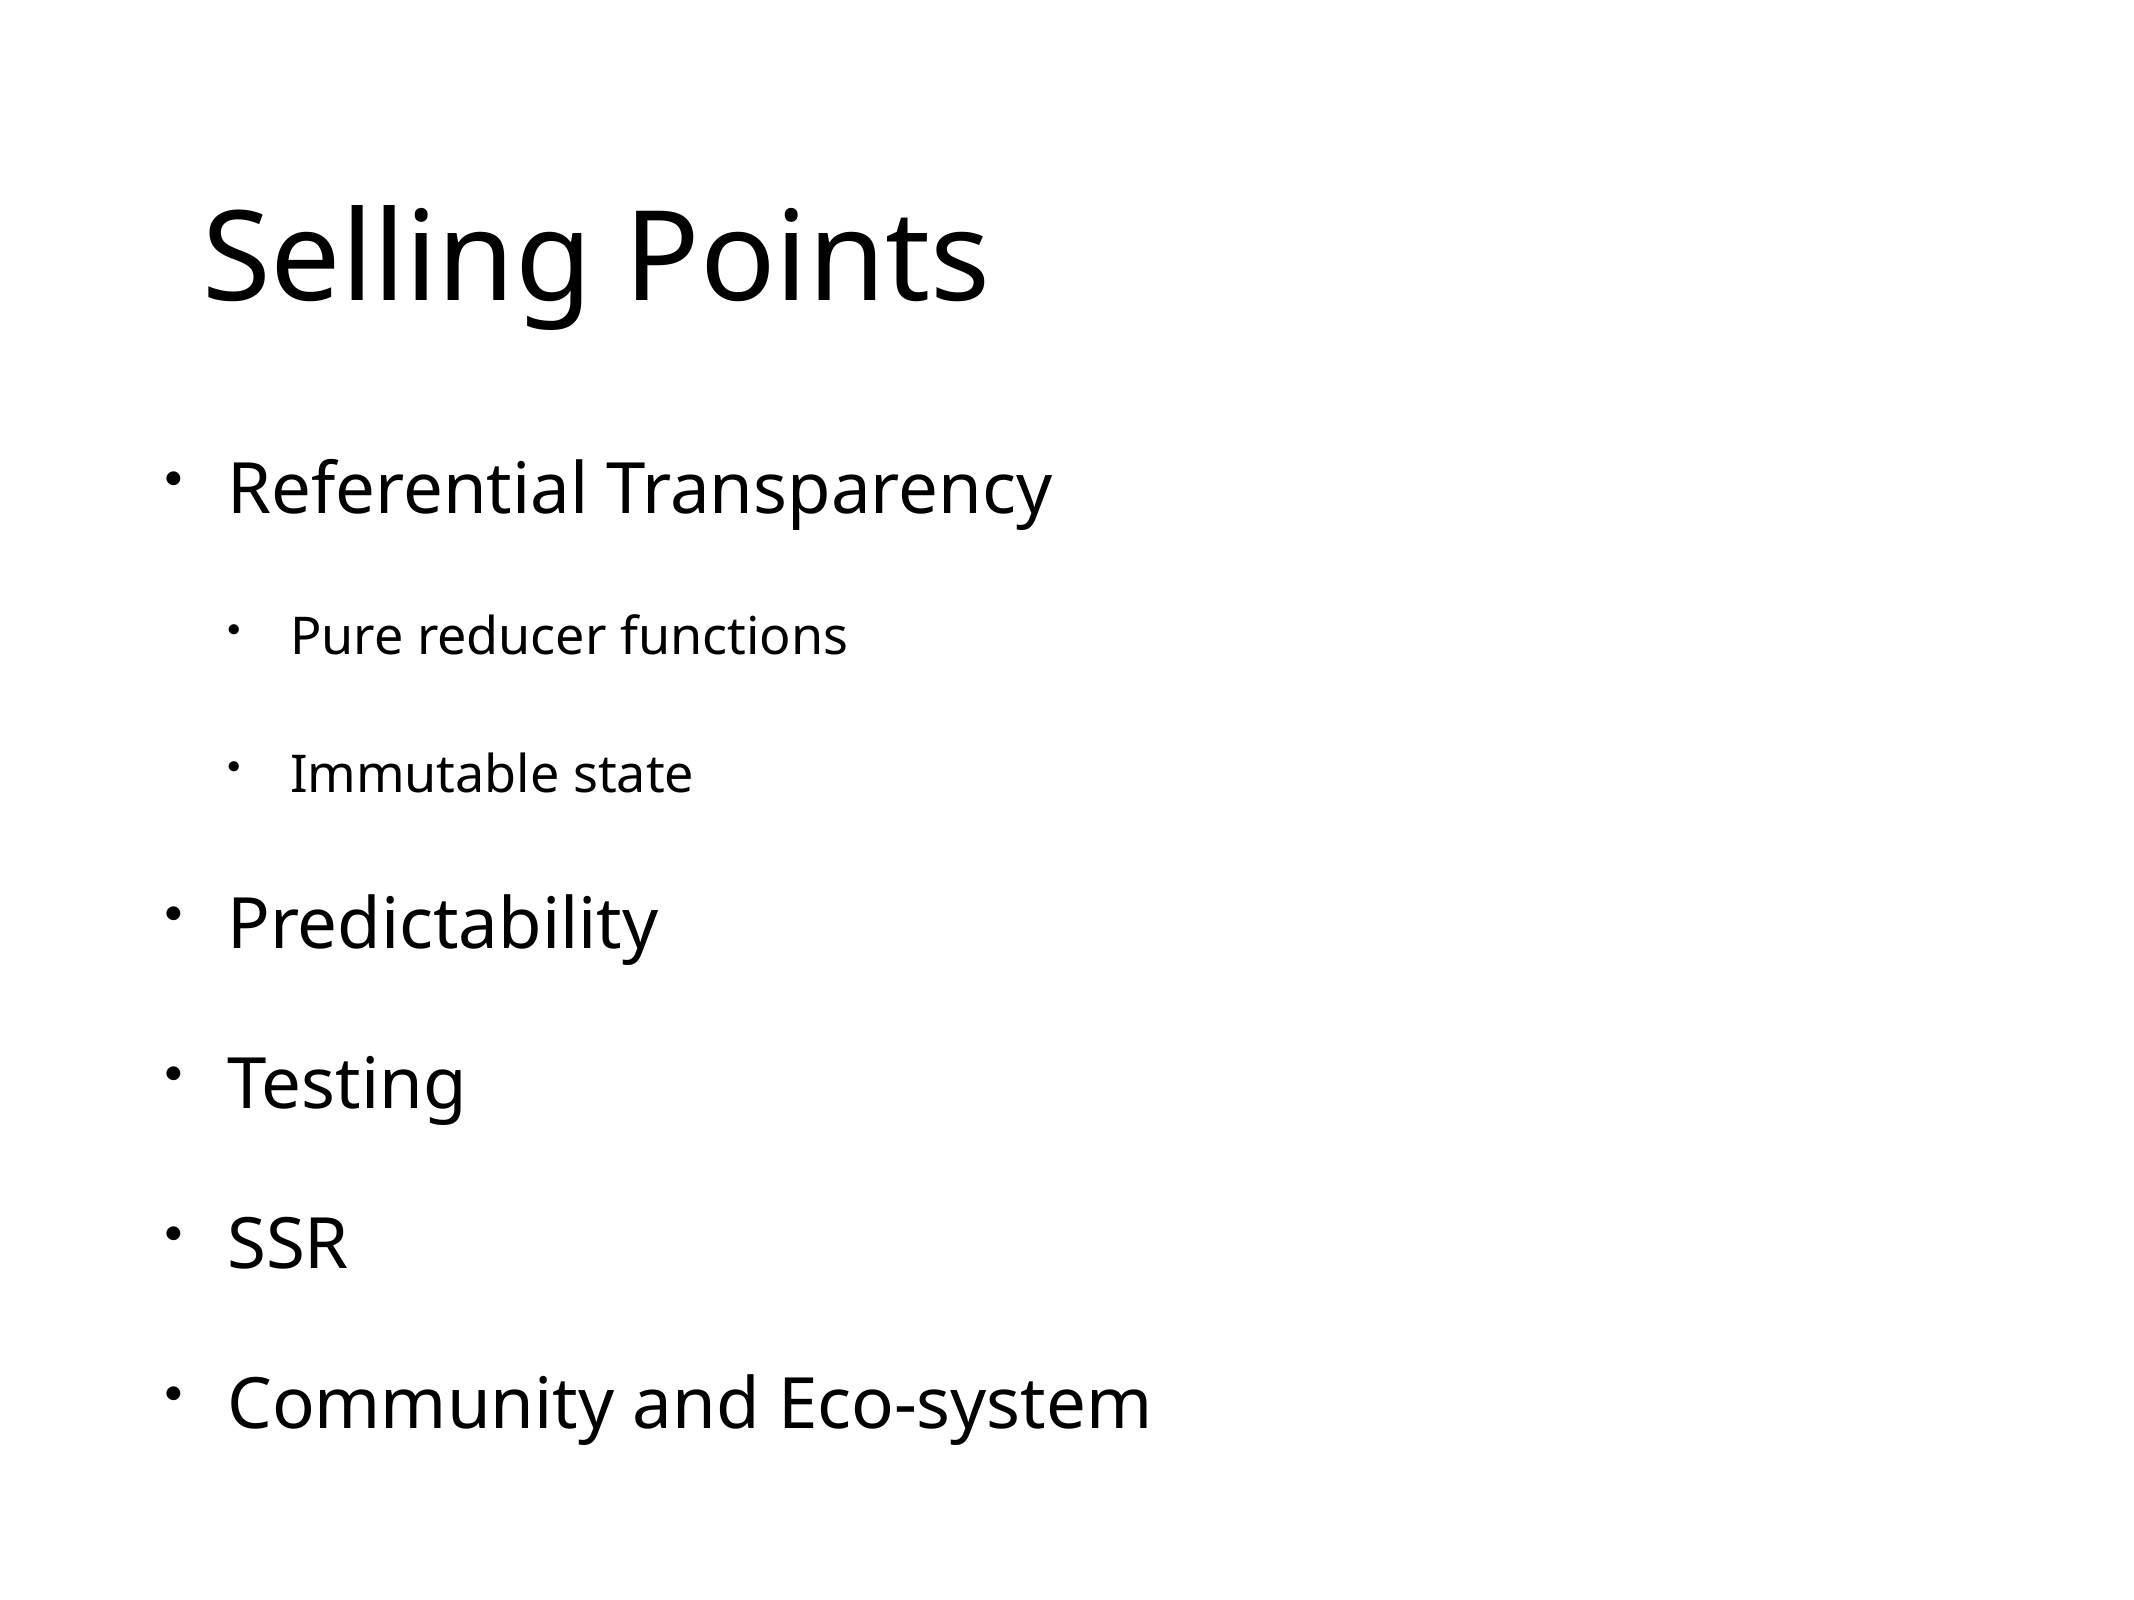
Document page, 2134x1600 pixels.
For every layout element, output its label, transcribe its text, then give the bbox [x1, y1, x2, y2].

list Referential Transparency Pure reducer functions Immutable state Predictability Testing SSR Community and Eco-system [155, 426, 1978, 1459]
title Selling Points [155, 72, 1978, 426]
